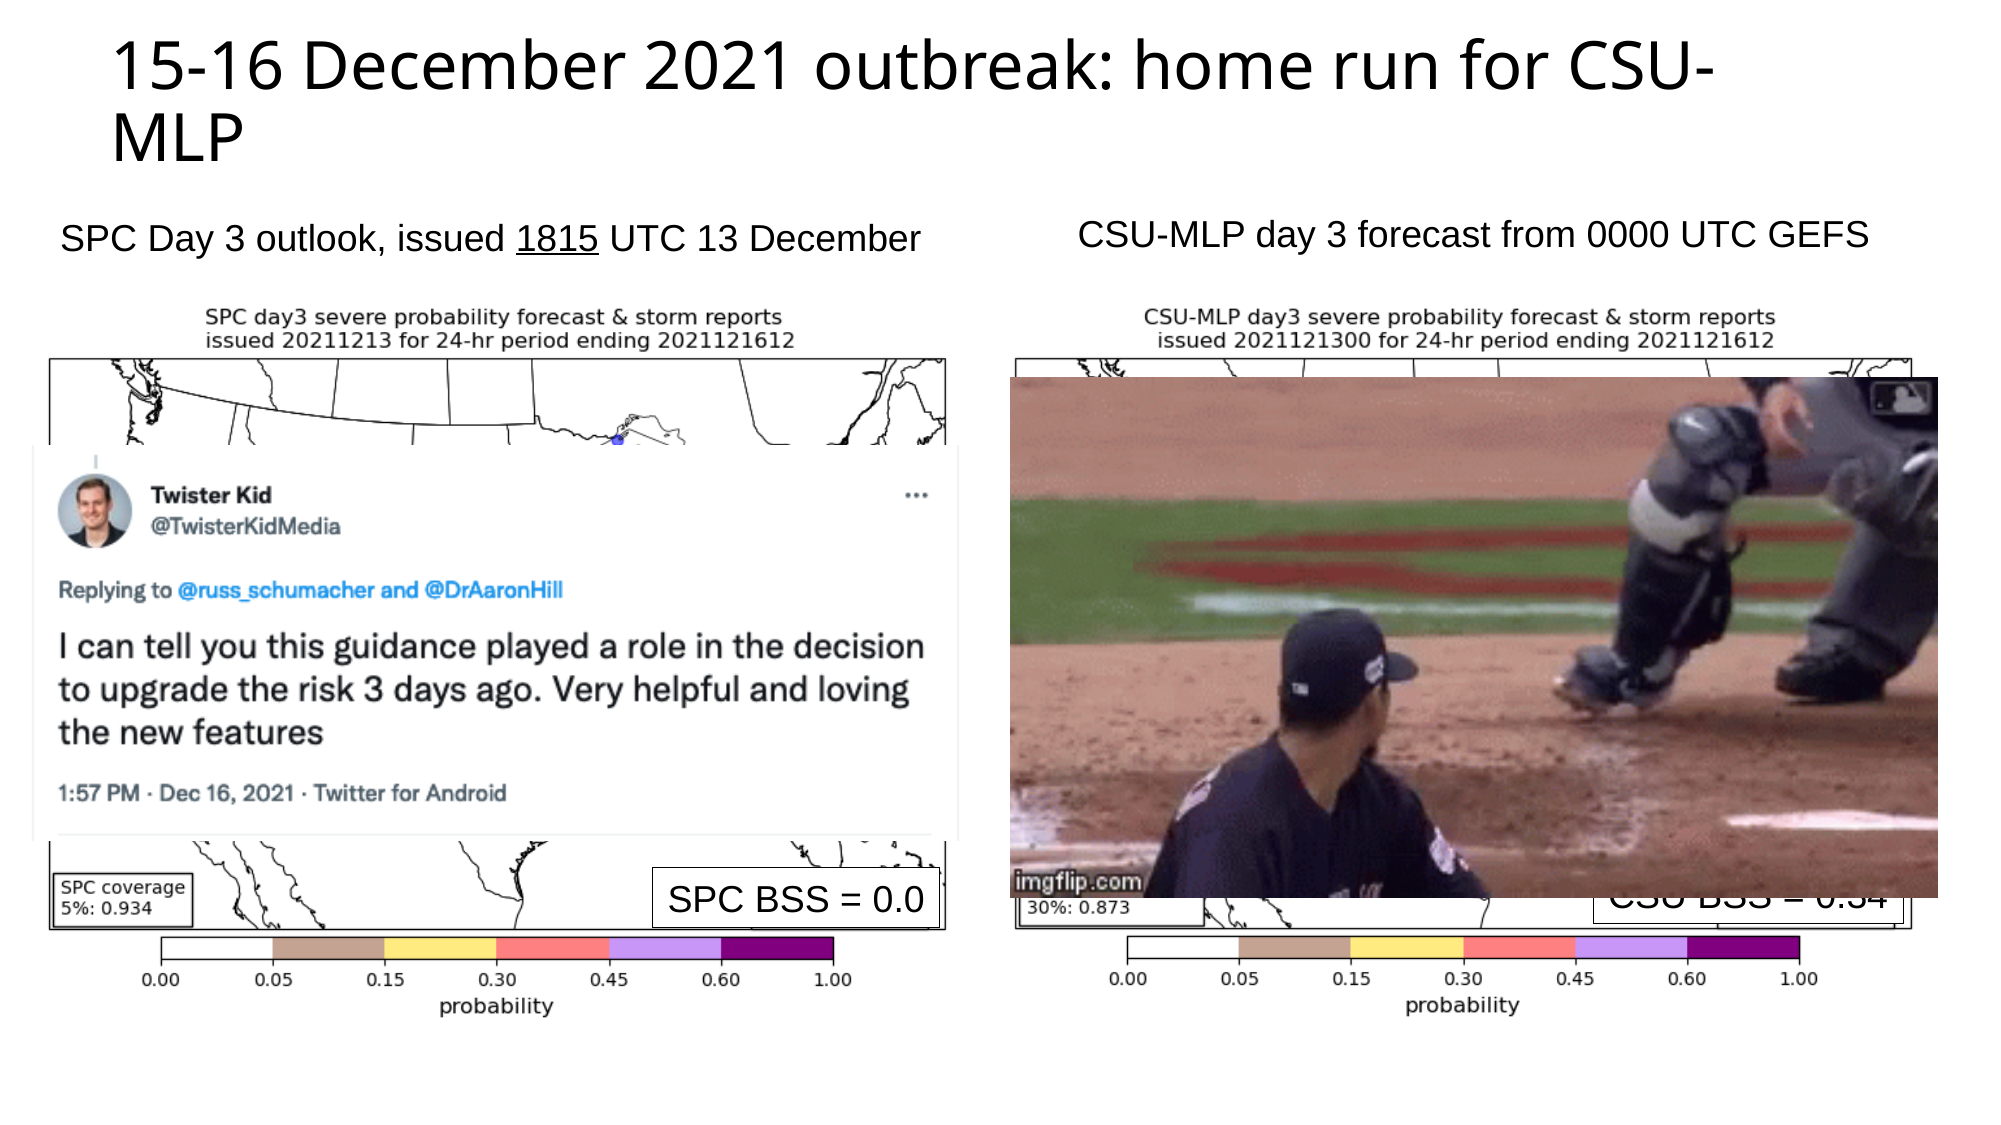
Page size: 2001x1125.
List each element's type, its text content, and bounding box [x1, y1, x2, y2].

text_box SPC Day 3 outlook, issued 1815 UTC 13 December [45, 206, 937, 266]
picture [1010, 266, 1938, 1019]
picture [29, 266, 961, 1020]
text_box CSU-MLP day 3 forecast from 0000 UTC GEFS [1062, 202, 1886, 263]
title 15-16 December 2021 outbreak: home run for CSU-MLP [95, 57, 1826, 151]
